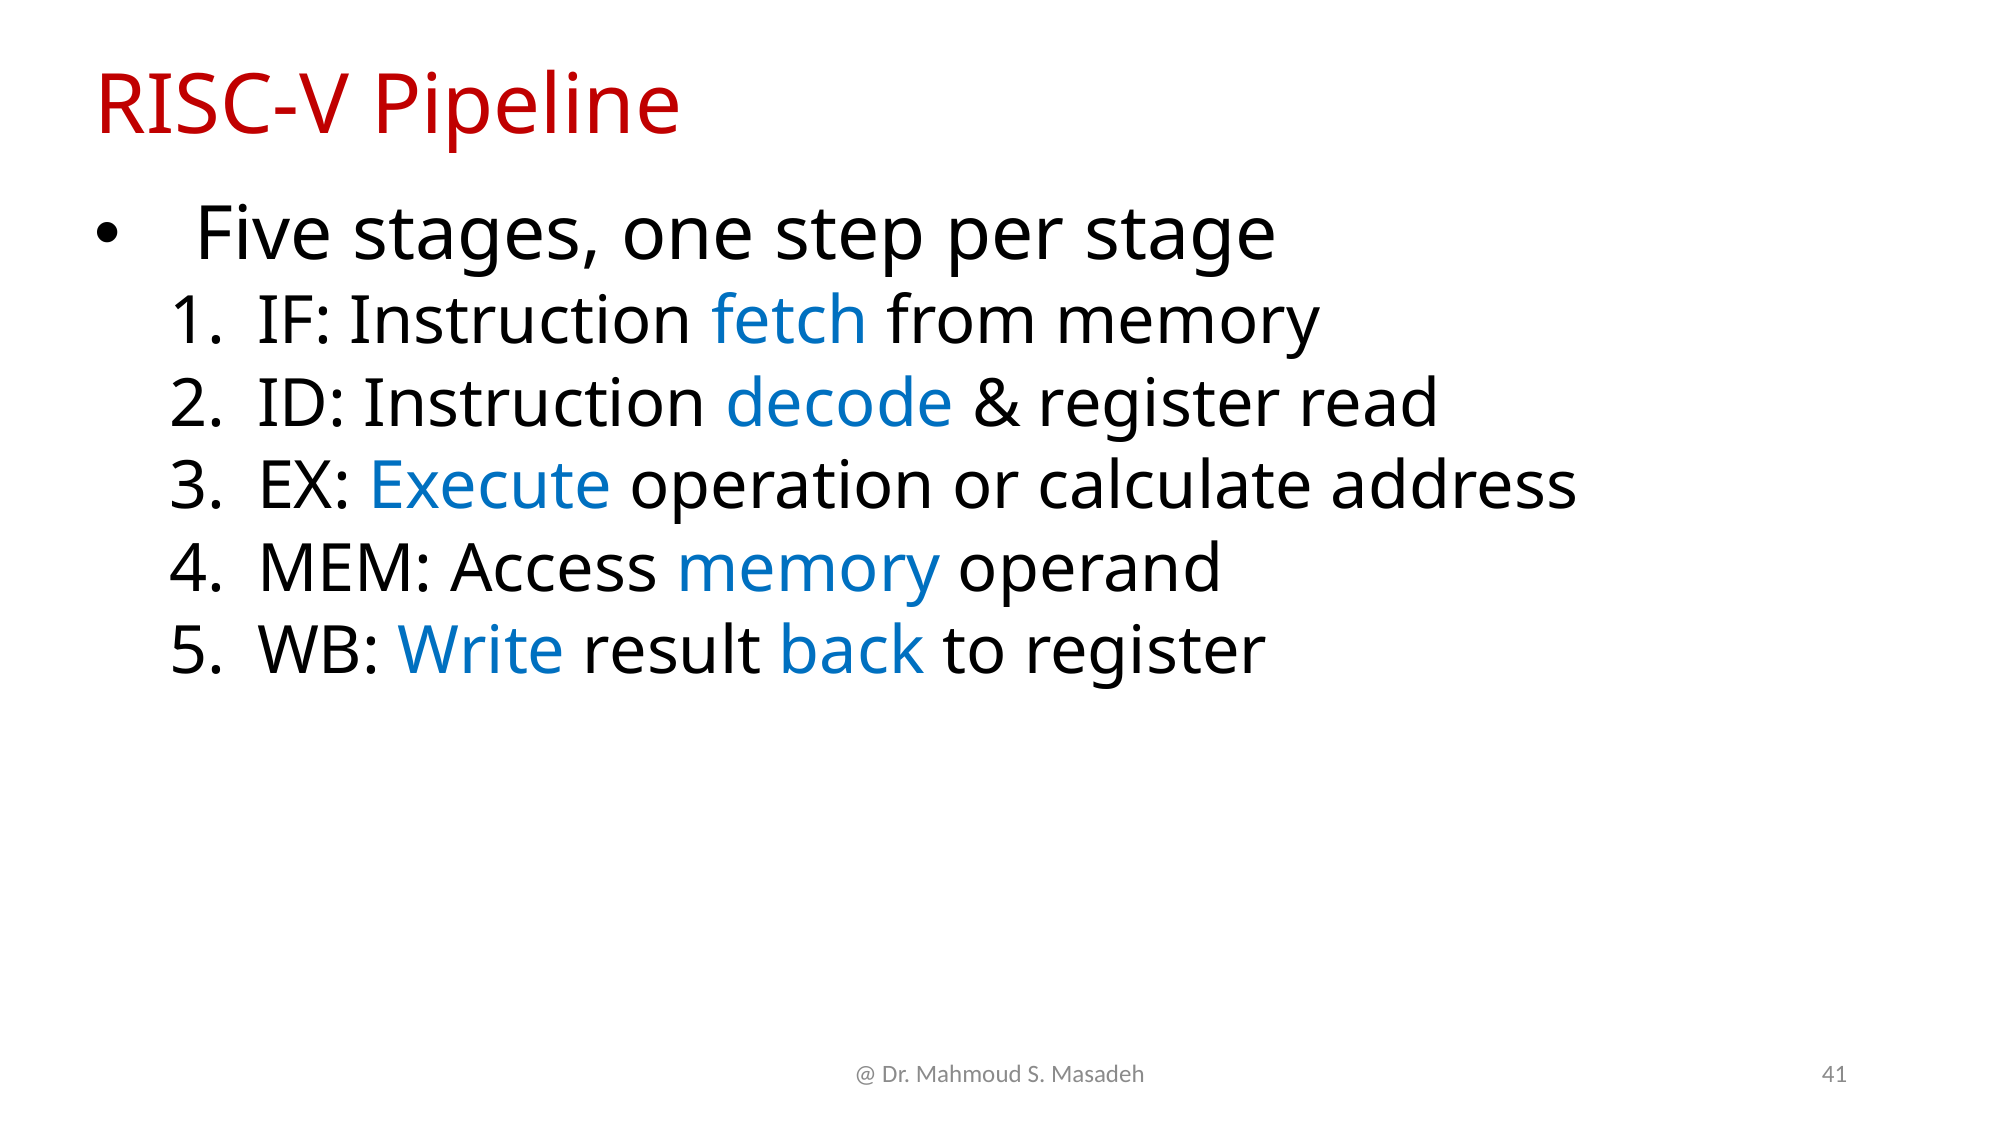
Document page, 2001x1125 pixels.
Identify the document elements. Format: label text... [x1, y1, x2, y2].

title RISC-V Pipeline [79, 59, 1929, 154]
list Five stages, one step per stage IF: Instruction fetch from memory ID: Instruction decode & register read EX: Execute operation or calculate address MEM: Access memory operand WB: Write result back to register [79, 187, 1947, 1016]
slide_number 41 [1412, 1042, 1863, 1103]
footer @ Dr. Mahmoud S. Masadeh [662, 1042, 1338, 1103]
